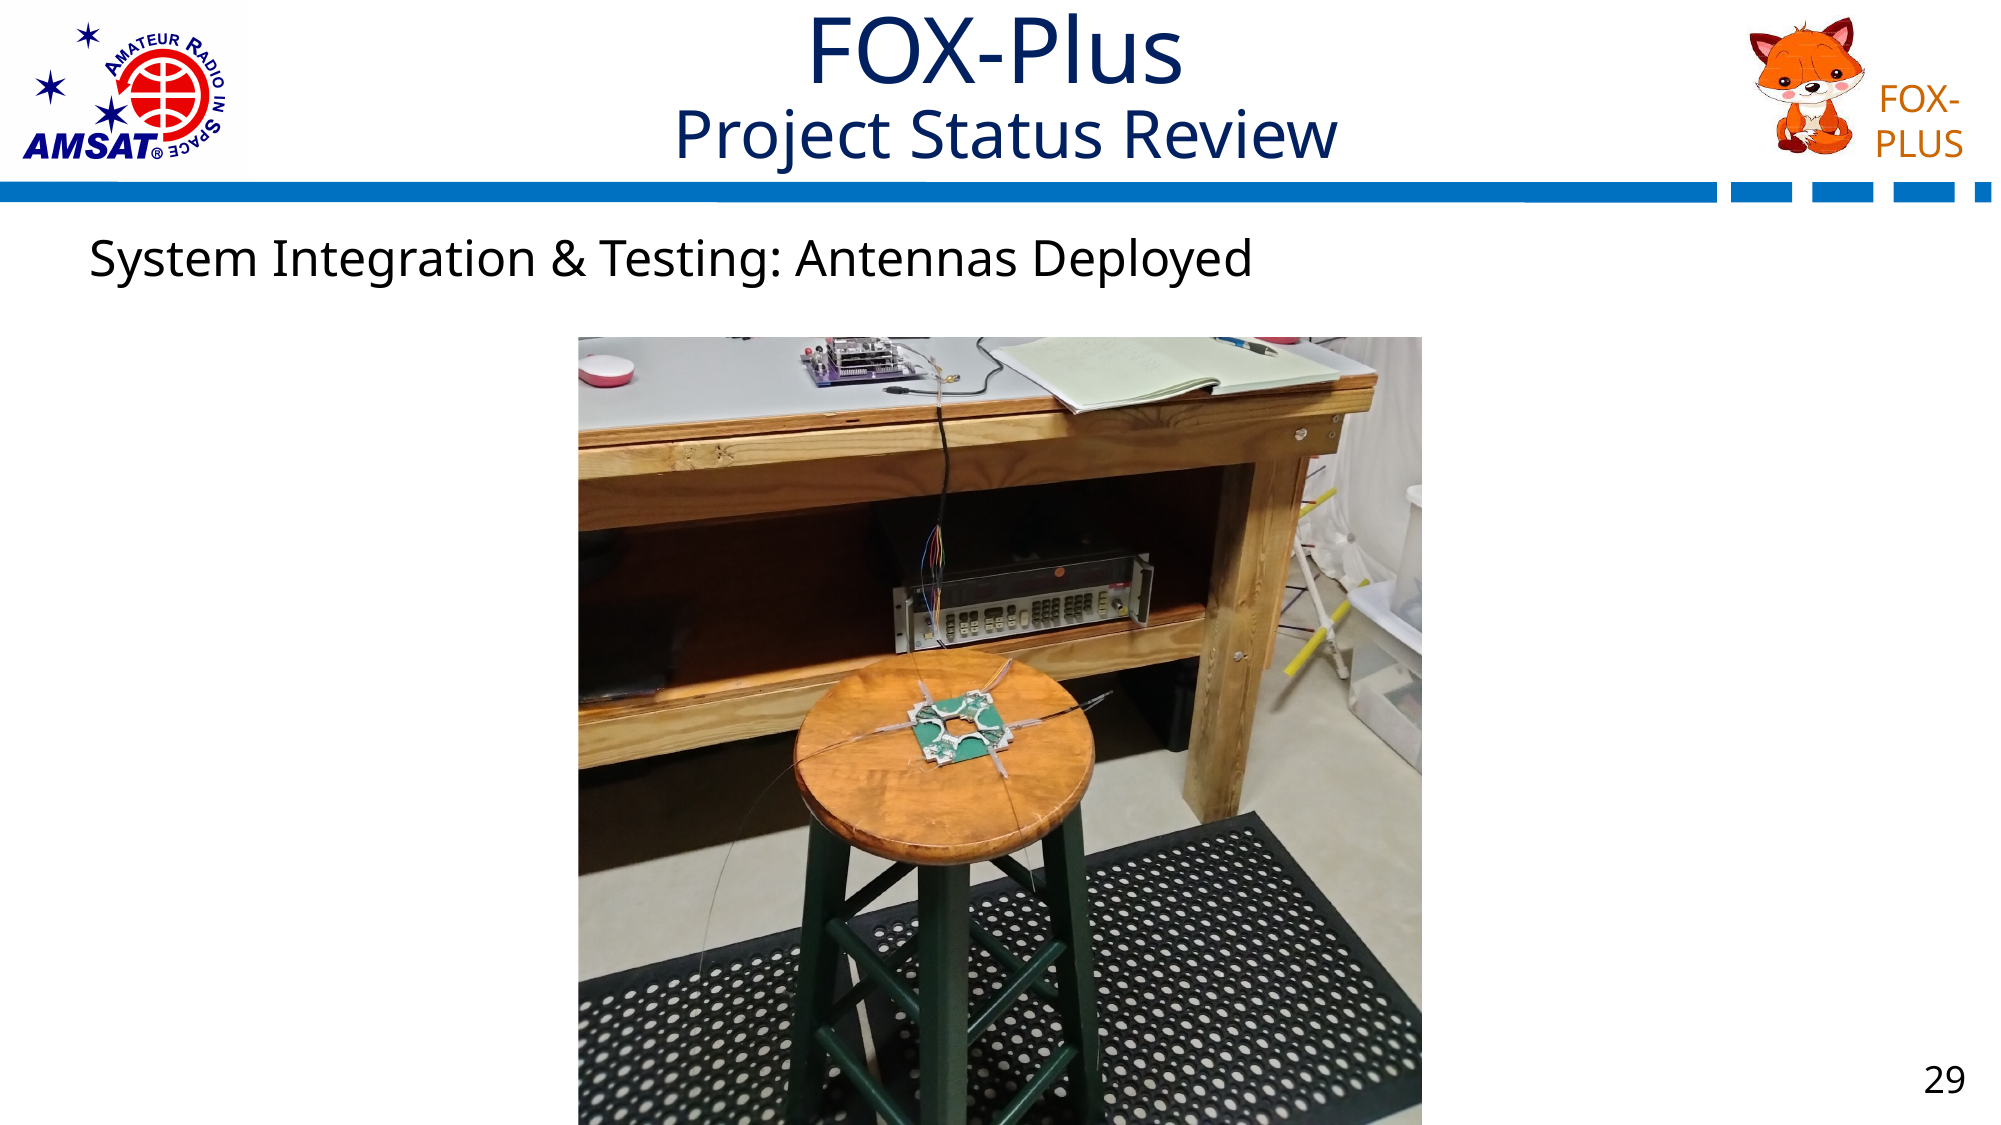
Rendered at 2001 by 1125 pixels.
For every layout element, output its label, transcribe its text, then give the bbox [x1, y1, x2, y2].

text_box System Integration & Testing: Antennas Deployed [74, 226, 1850, 613]
text_box 29 [1899, 1049, 1991, 1115]
picture [577, 336, 1423, 1125]
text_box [1723, 14, 2001, 193]
text_box FOX-Plus Project Status Review [262, 62, 1723, 176]
picture [0, 0, 251, 182]
